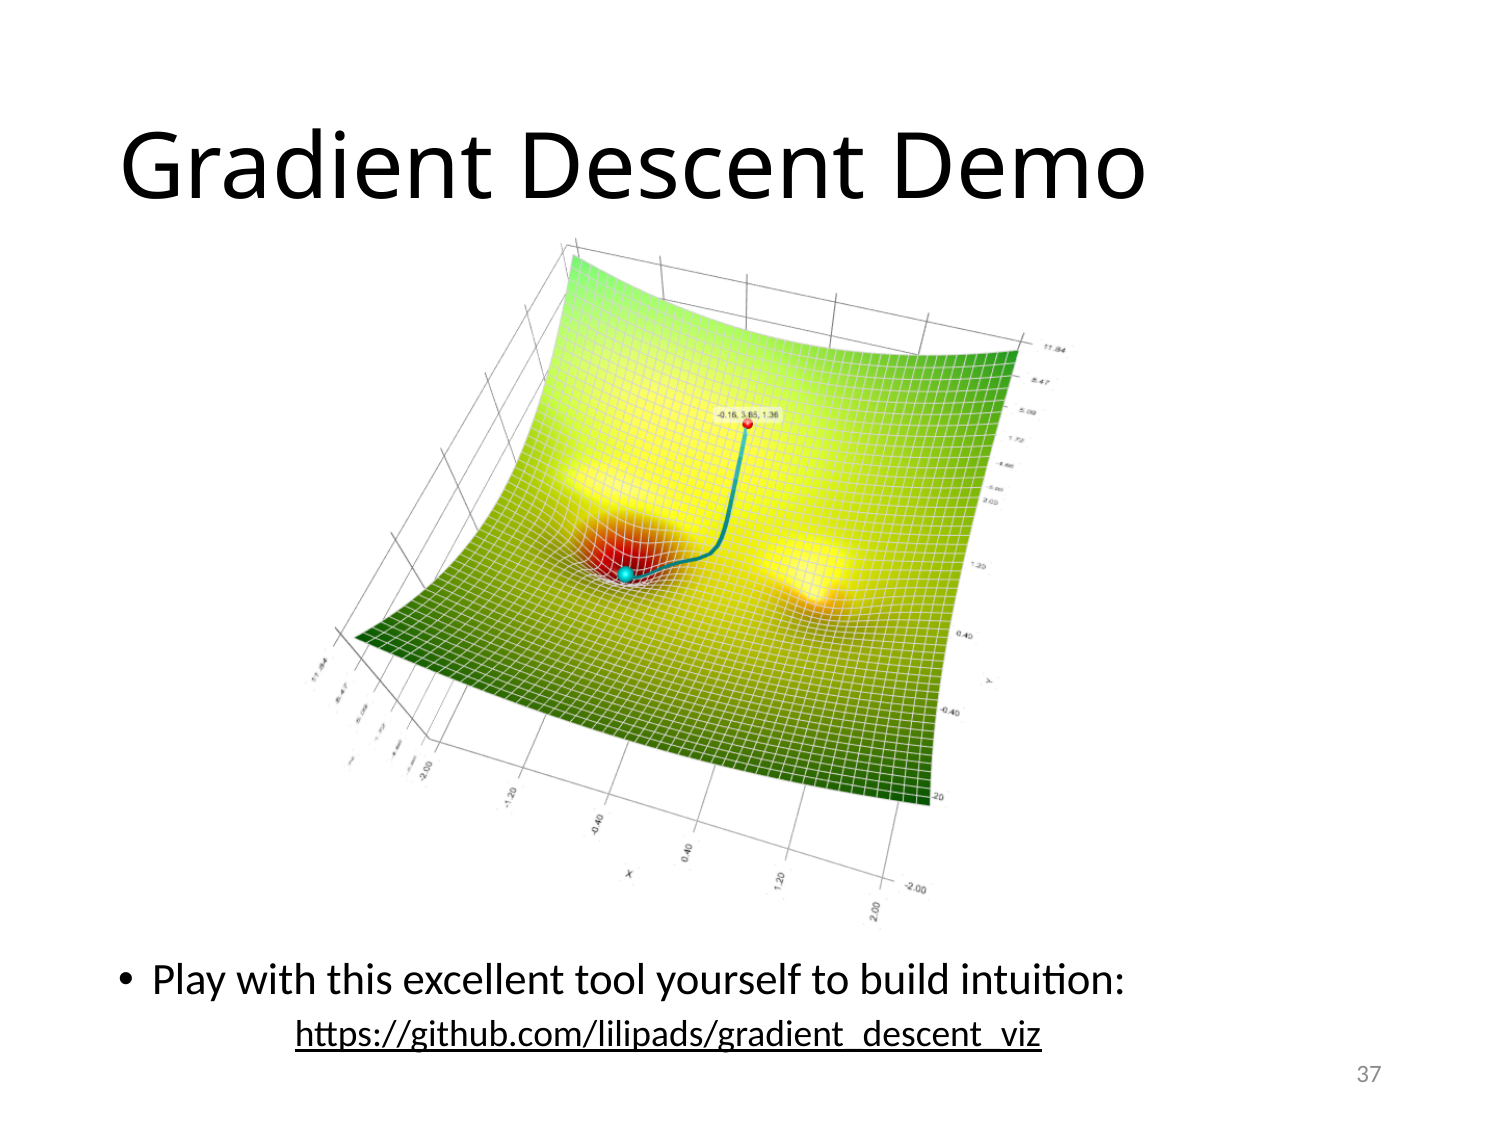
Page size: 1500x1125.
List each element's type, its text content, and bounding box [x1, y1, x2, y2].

title Gradient Descent Demo [103, 59, 1397, 278]
picture [280, 224, 1122, 930]
slide_number 37 [1059, 1042, 1397, 1103]
text_box https://github.com/lilipads/gradient_descent_viz [280, 1001, 1256, 1062]
list Play with this excellent tool yourself to build intuition: [103, 299, 1397, 1014]
